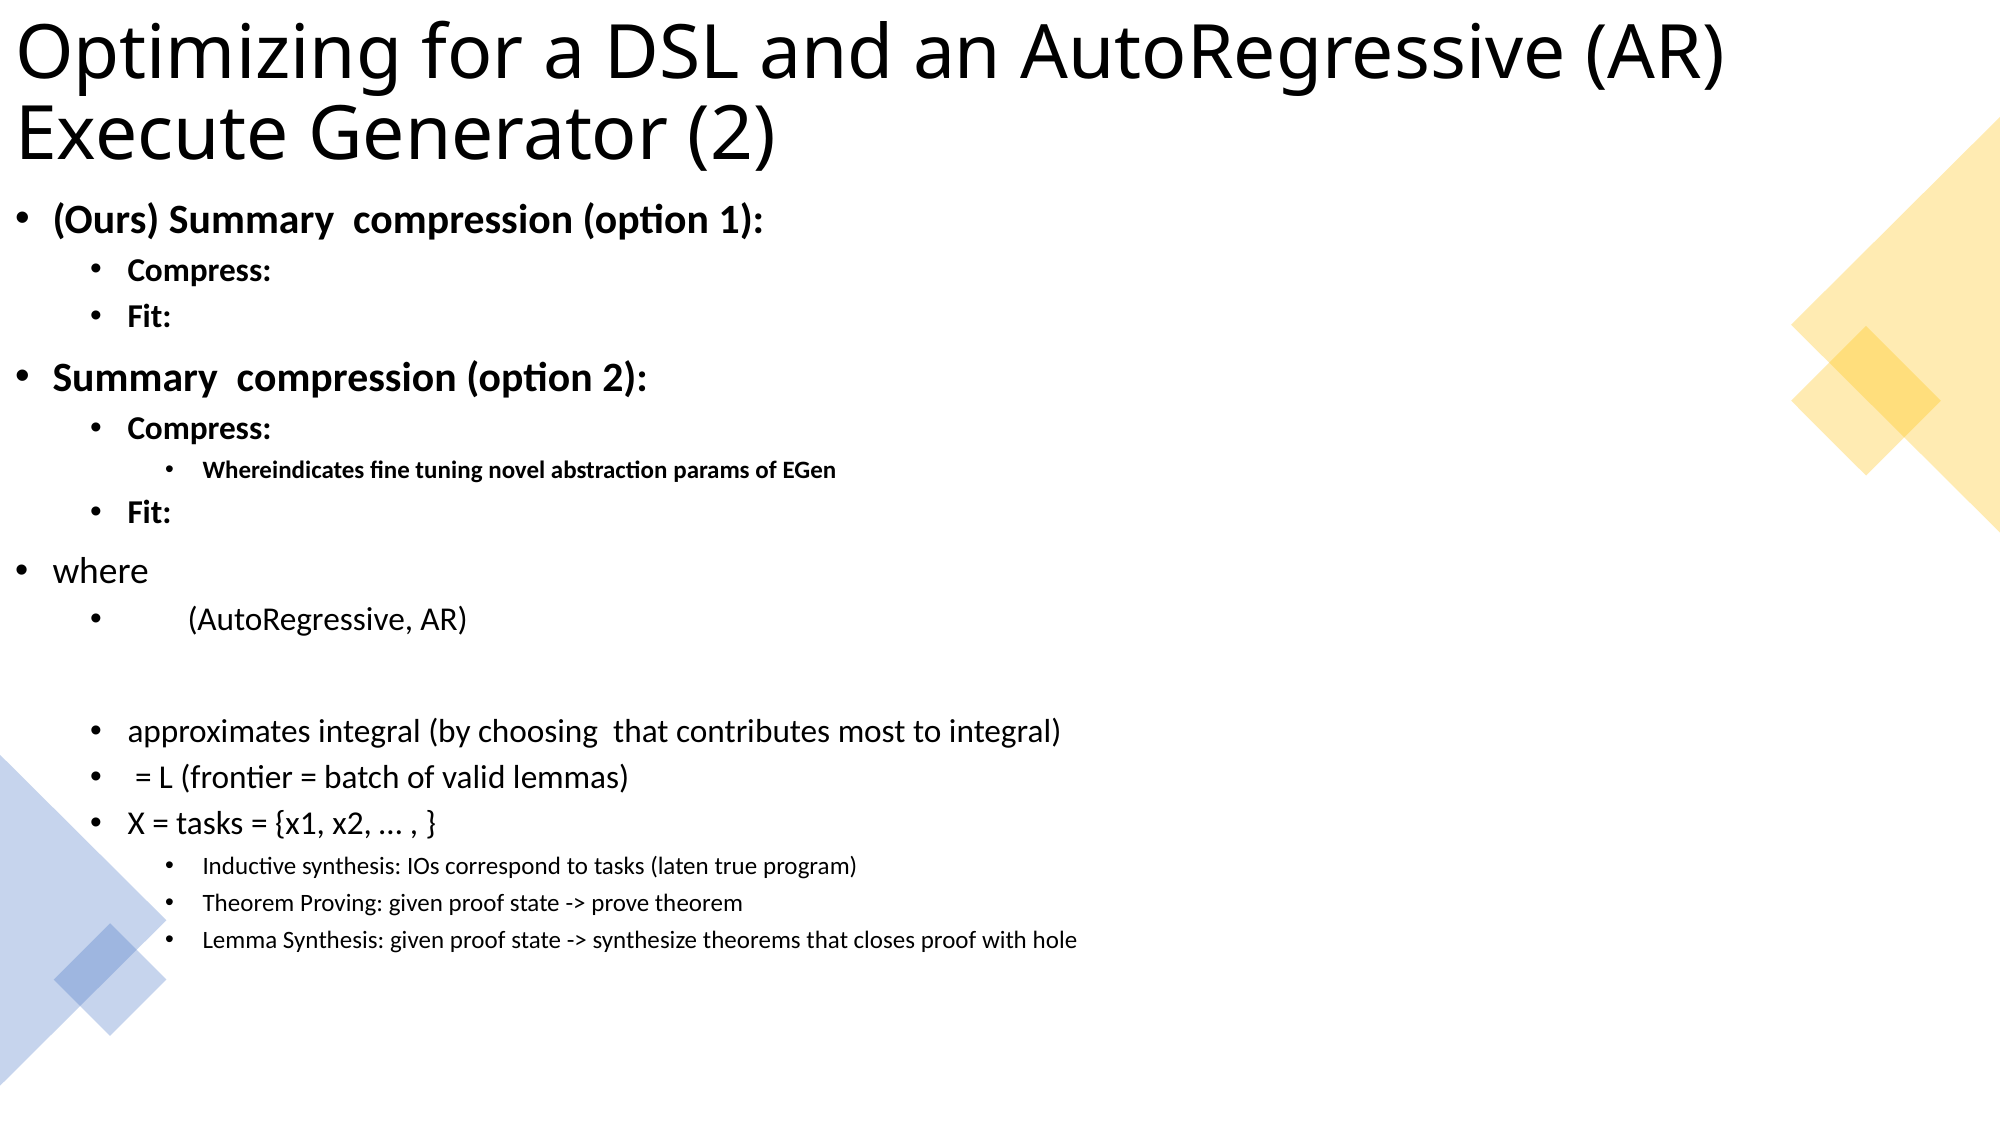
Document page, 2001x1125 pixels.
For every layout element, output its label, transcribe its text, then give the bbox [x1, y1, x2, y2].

text_box [0, 189, 2000, 1125]
text_box [0, 753, 168, 1088]
title Optimizing for a DSL and an AutoRegressive (AR) Execute Generator (2) [0, 1, 2000, 189]
text_box [1789, 363, 1904, 477]
text_box [1789, 115, 2000, 535]
text_box [52, 921, 168, 1038]
